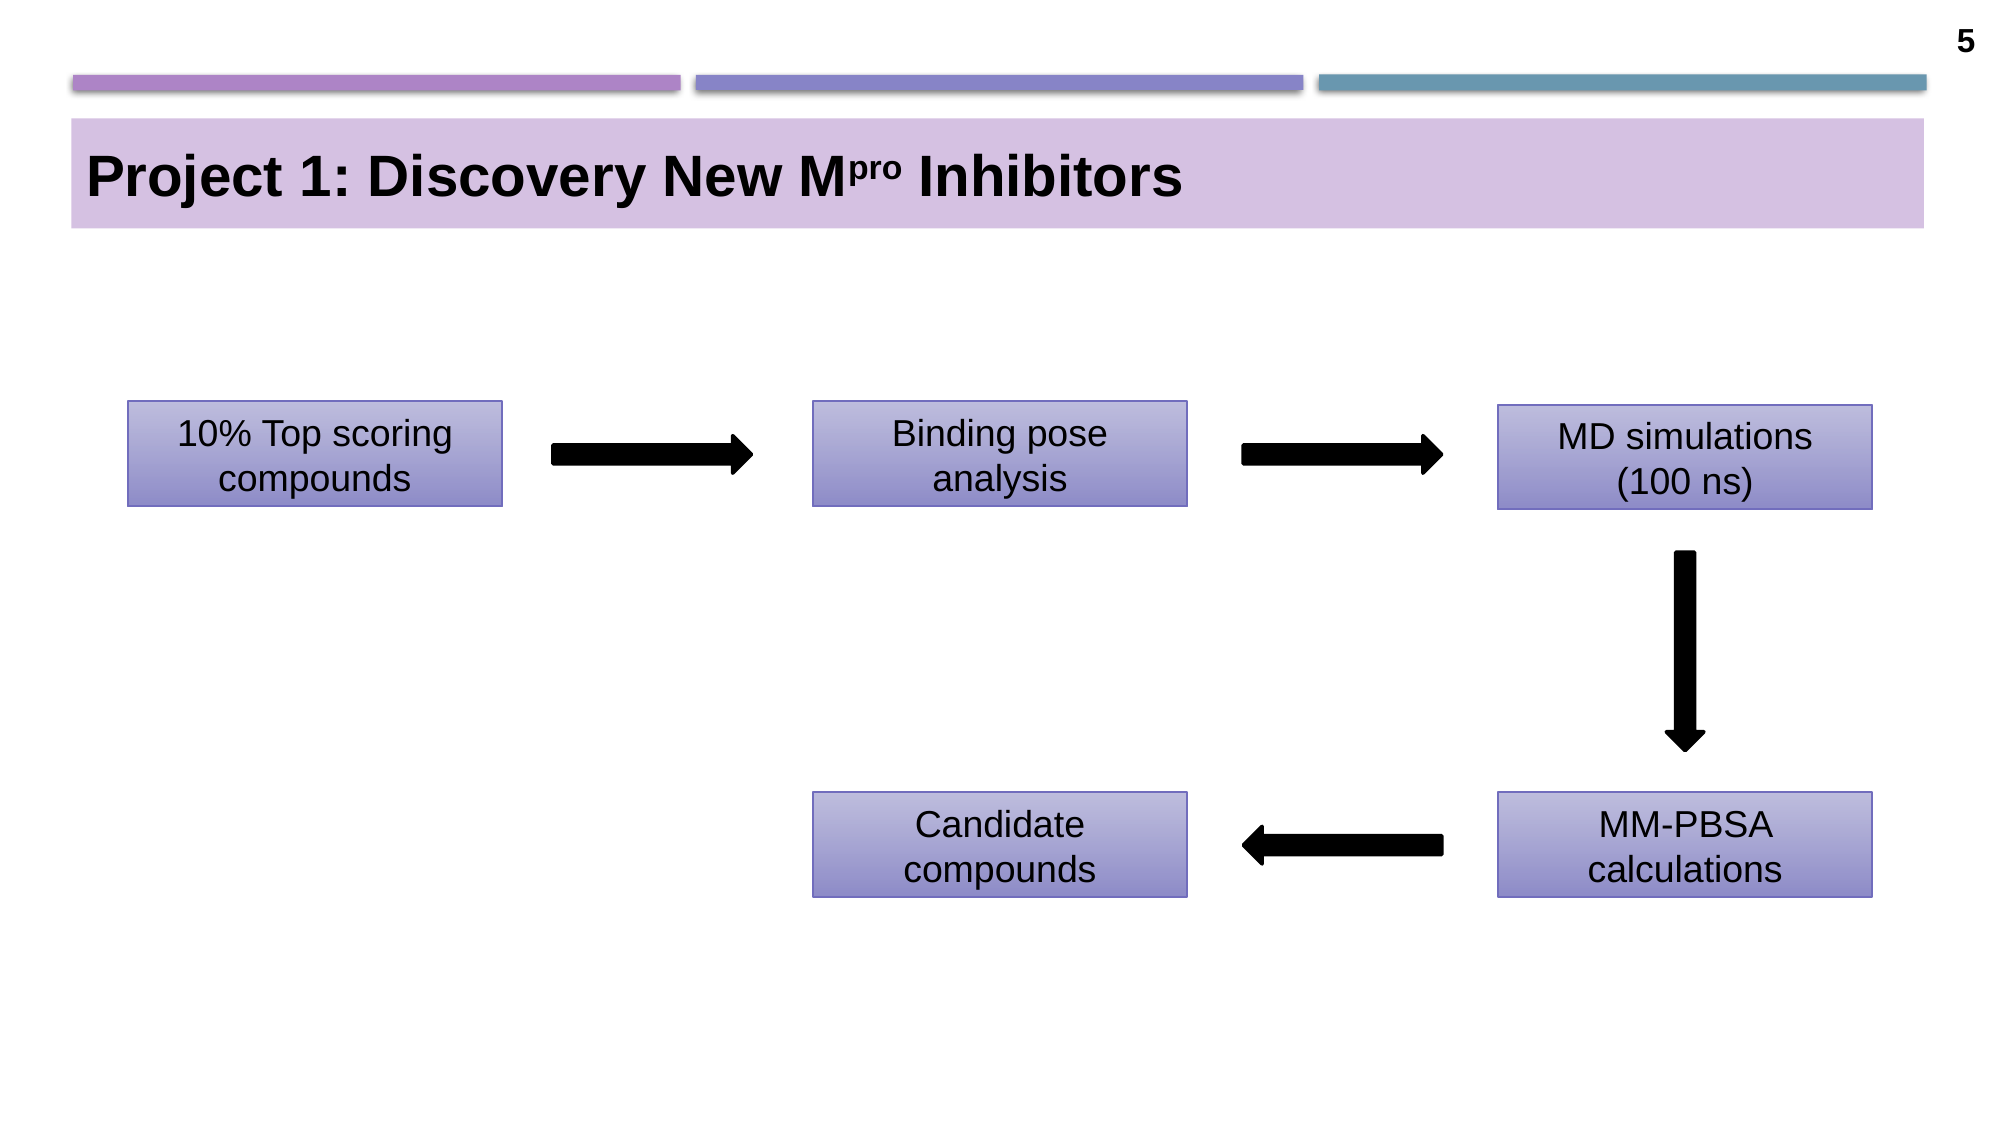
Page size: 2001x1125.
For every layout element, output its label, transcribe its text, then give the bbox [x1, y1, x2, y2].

slide_number 5 [1940, 9, 1992, 70]
text_box Project 1: Discovery New Mpro Inhibitors [71, 118, 1924, 229]
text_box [127, 400, 1873, 899]
